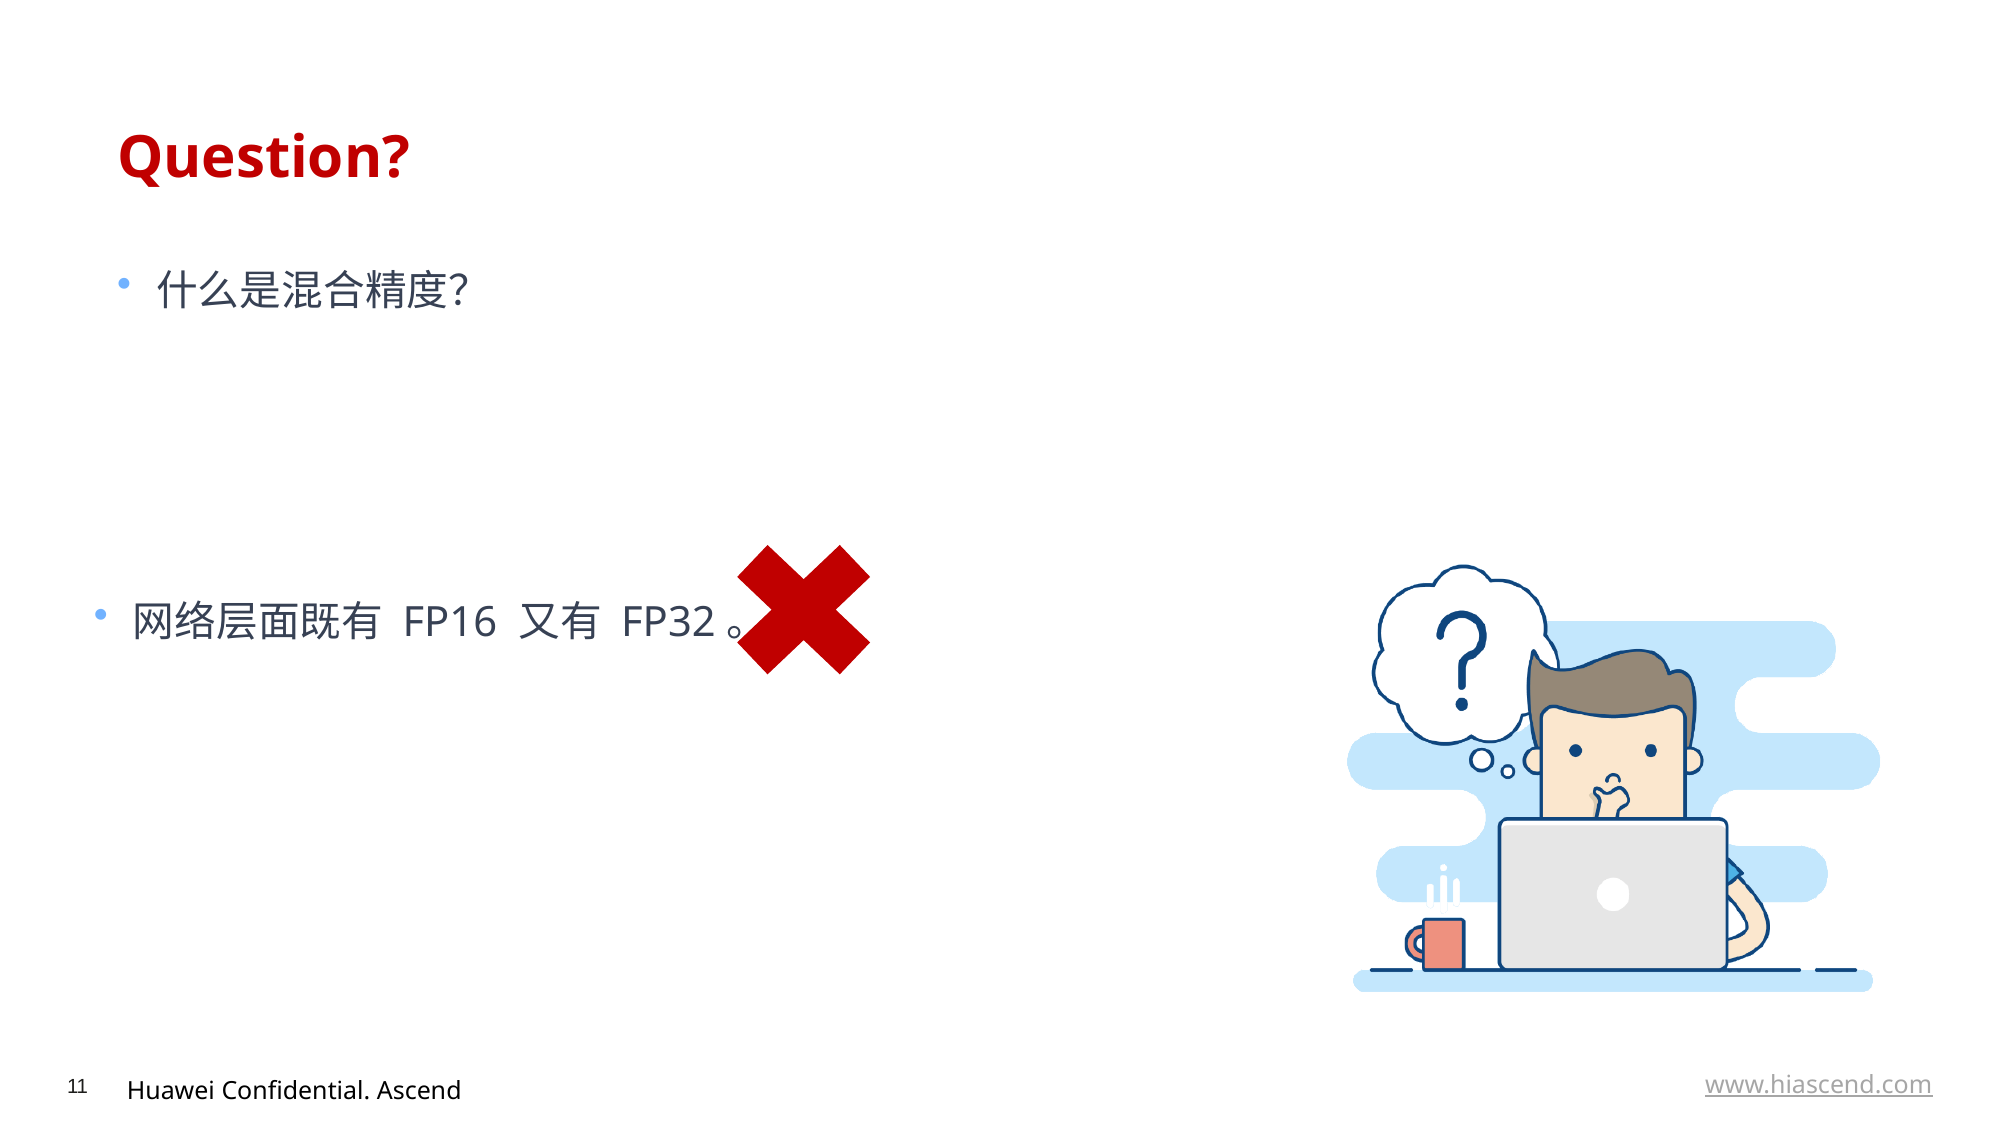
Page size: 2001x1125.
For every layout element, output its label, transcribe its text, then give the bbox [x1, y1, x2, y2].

text_box 网络层面既有 FP16 又有 FP32。 [78, 562, 770, 653]
list 什么是混合精度？ [102, 231, 1901, 988]
picture [1332, 551, 1898, 1001]
title Question? [102, 111, 1901, 209]
text_box [737, 544, 871, 675]
